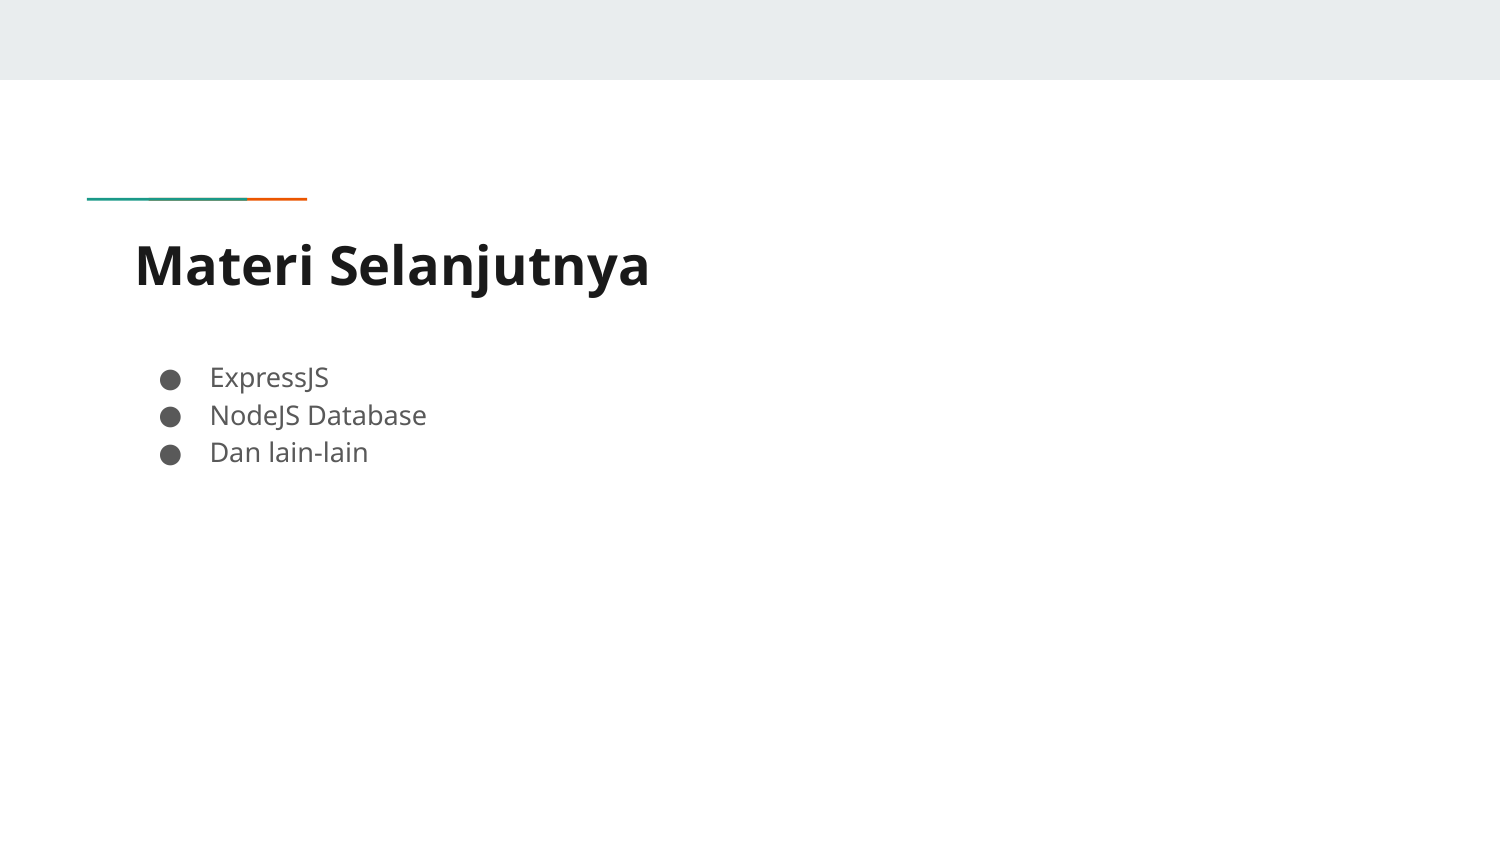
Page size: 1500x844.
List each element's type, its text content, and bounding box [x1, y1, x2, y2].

list ExpressJS NodeJS Database Dan lain-lain [119, 341, 1381, 712]
title Materi Selanjutnya [119, 216, 1381, 305]
